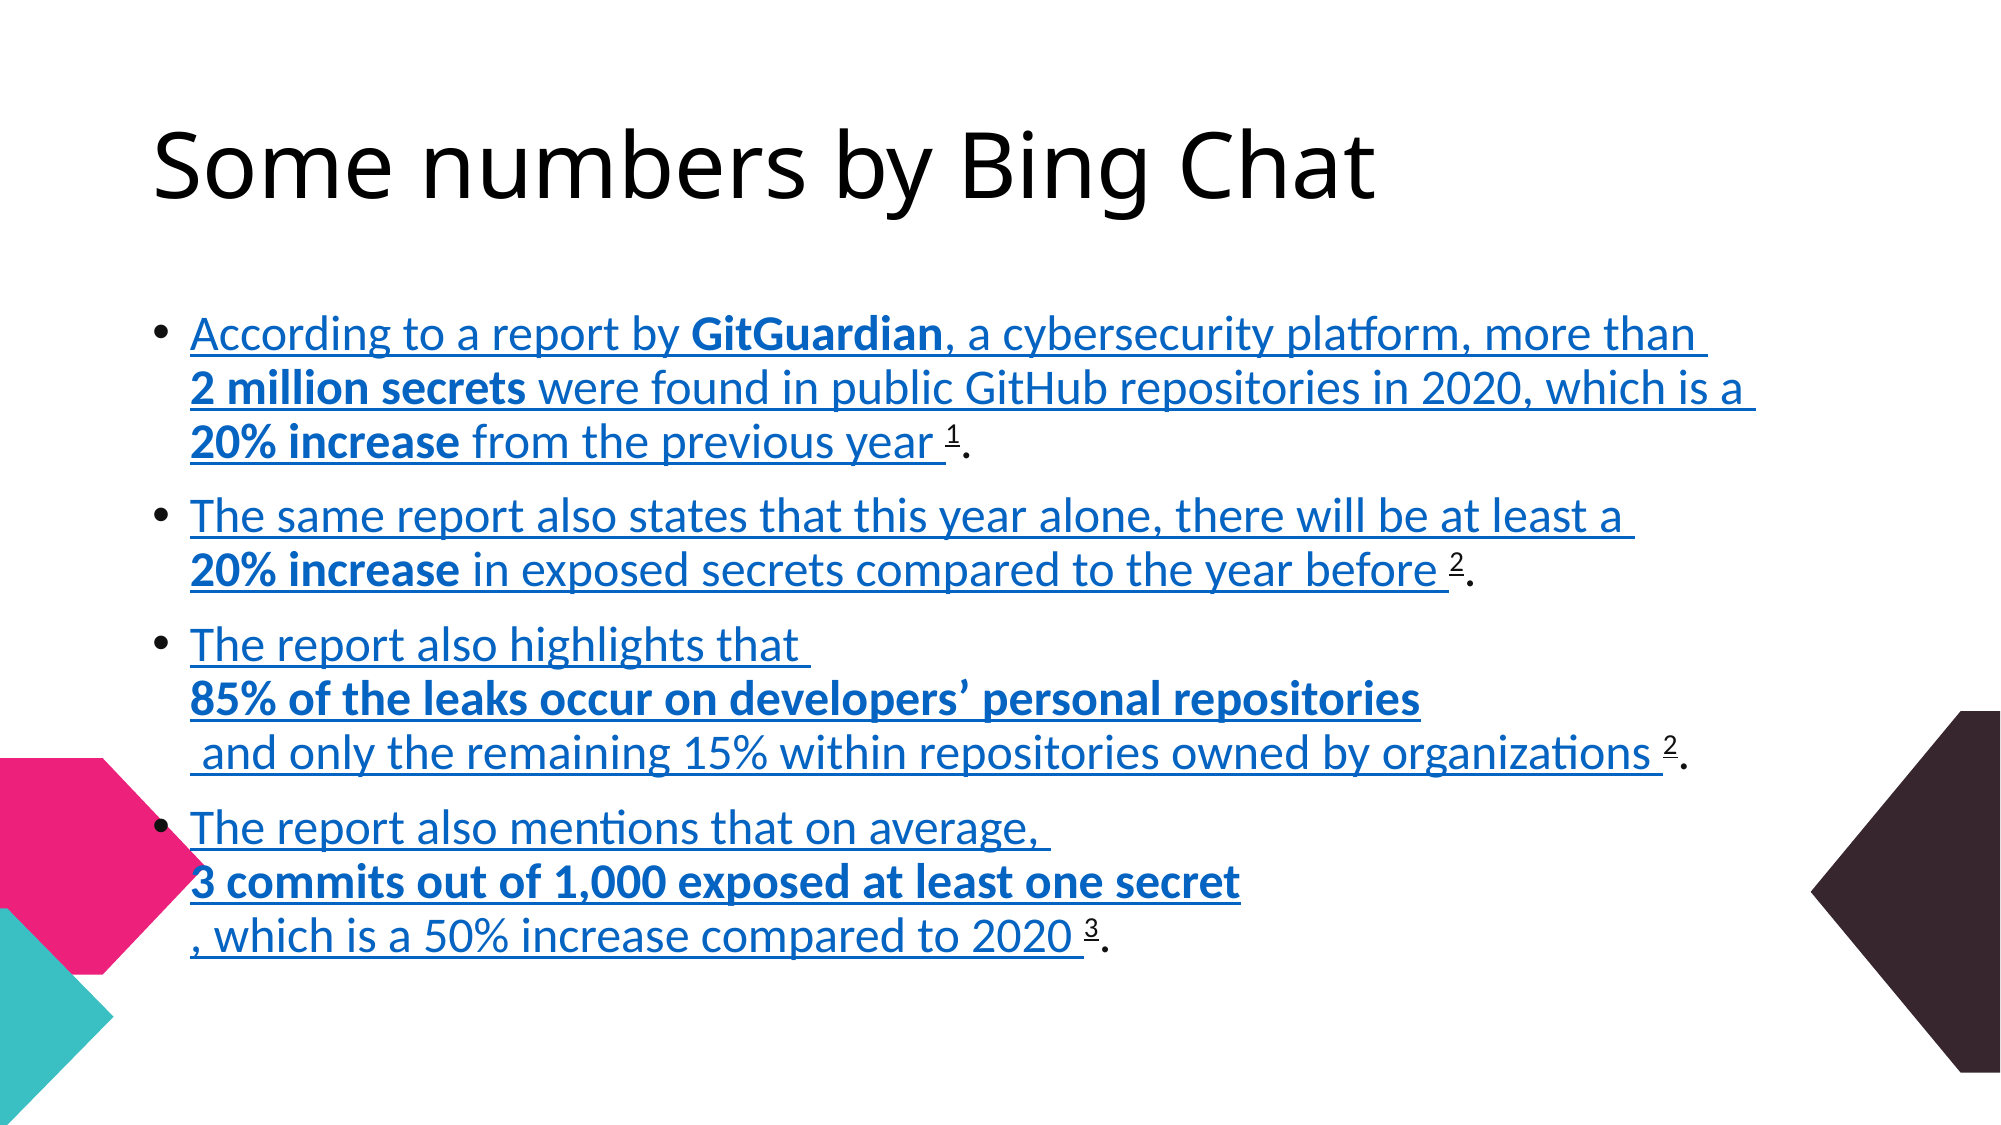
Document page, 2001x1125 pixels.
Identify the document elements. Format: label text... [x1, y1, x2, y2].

title Some numbers by Bing Chat [137, 59, 1863, 278]
list According to a report by GitGuardian, a cybersecurity platform, more than 2 million secrets were found in public GitHub repositories in 2020, which is a 20% increase from the previous year 1. The same report also states that this year alone, there will be at least a 20% increase in exposed secrets compared to the year before 2. The report also highlights that 85% of the leaks occur on developers’ personal repositories and only the remaining 15% within repositories owned by organizations 2. The report also mentions that on average, 3 commits out of 1,000 exposed at least one secret, which is a 50% increase compared to 2020 3. [137, 299, 1863, 1014]
